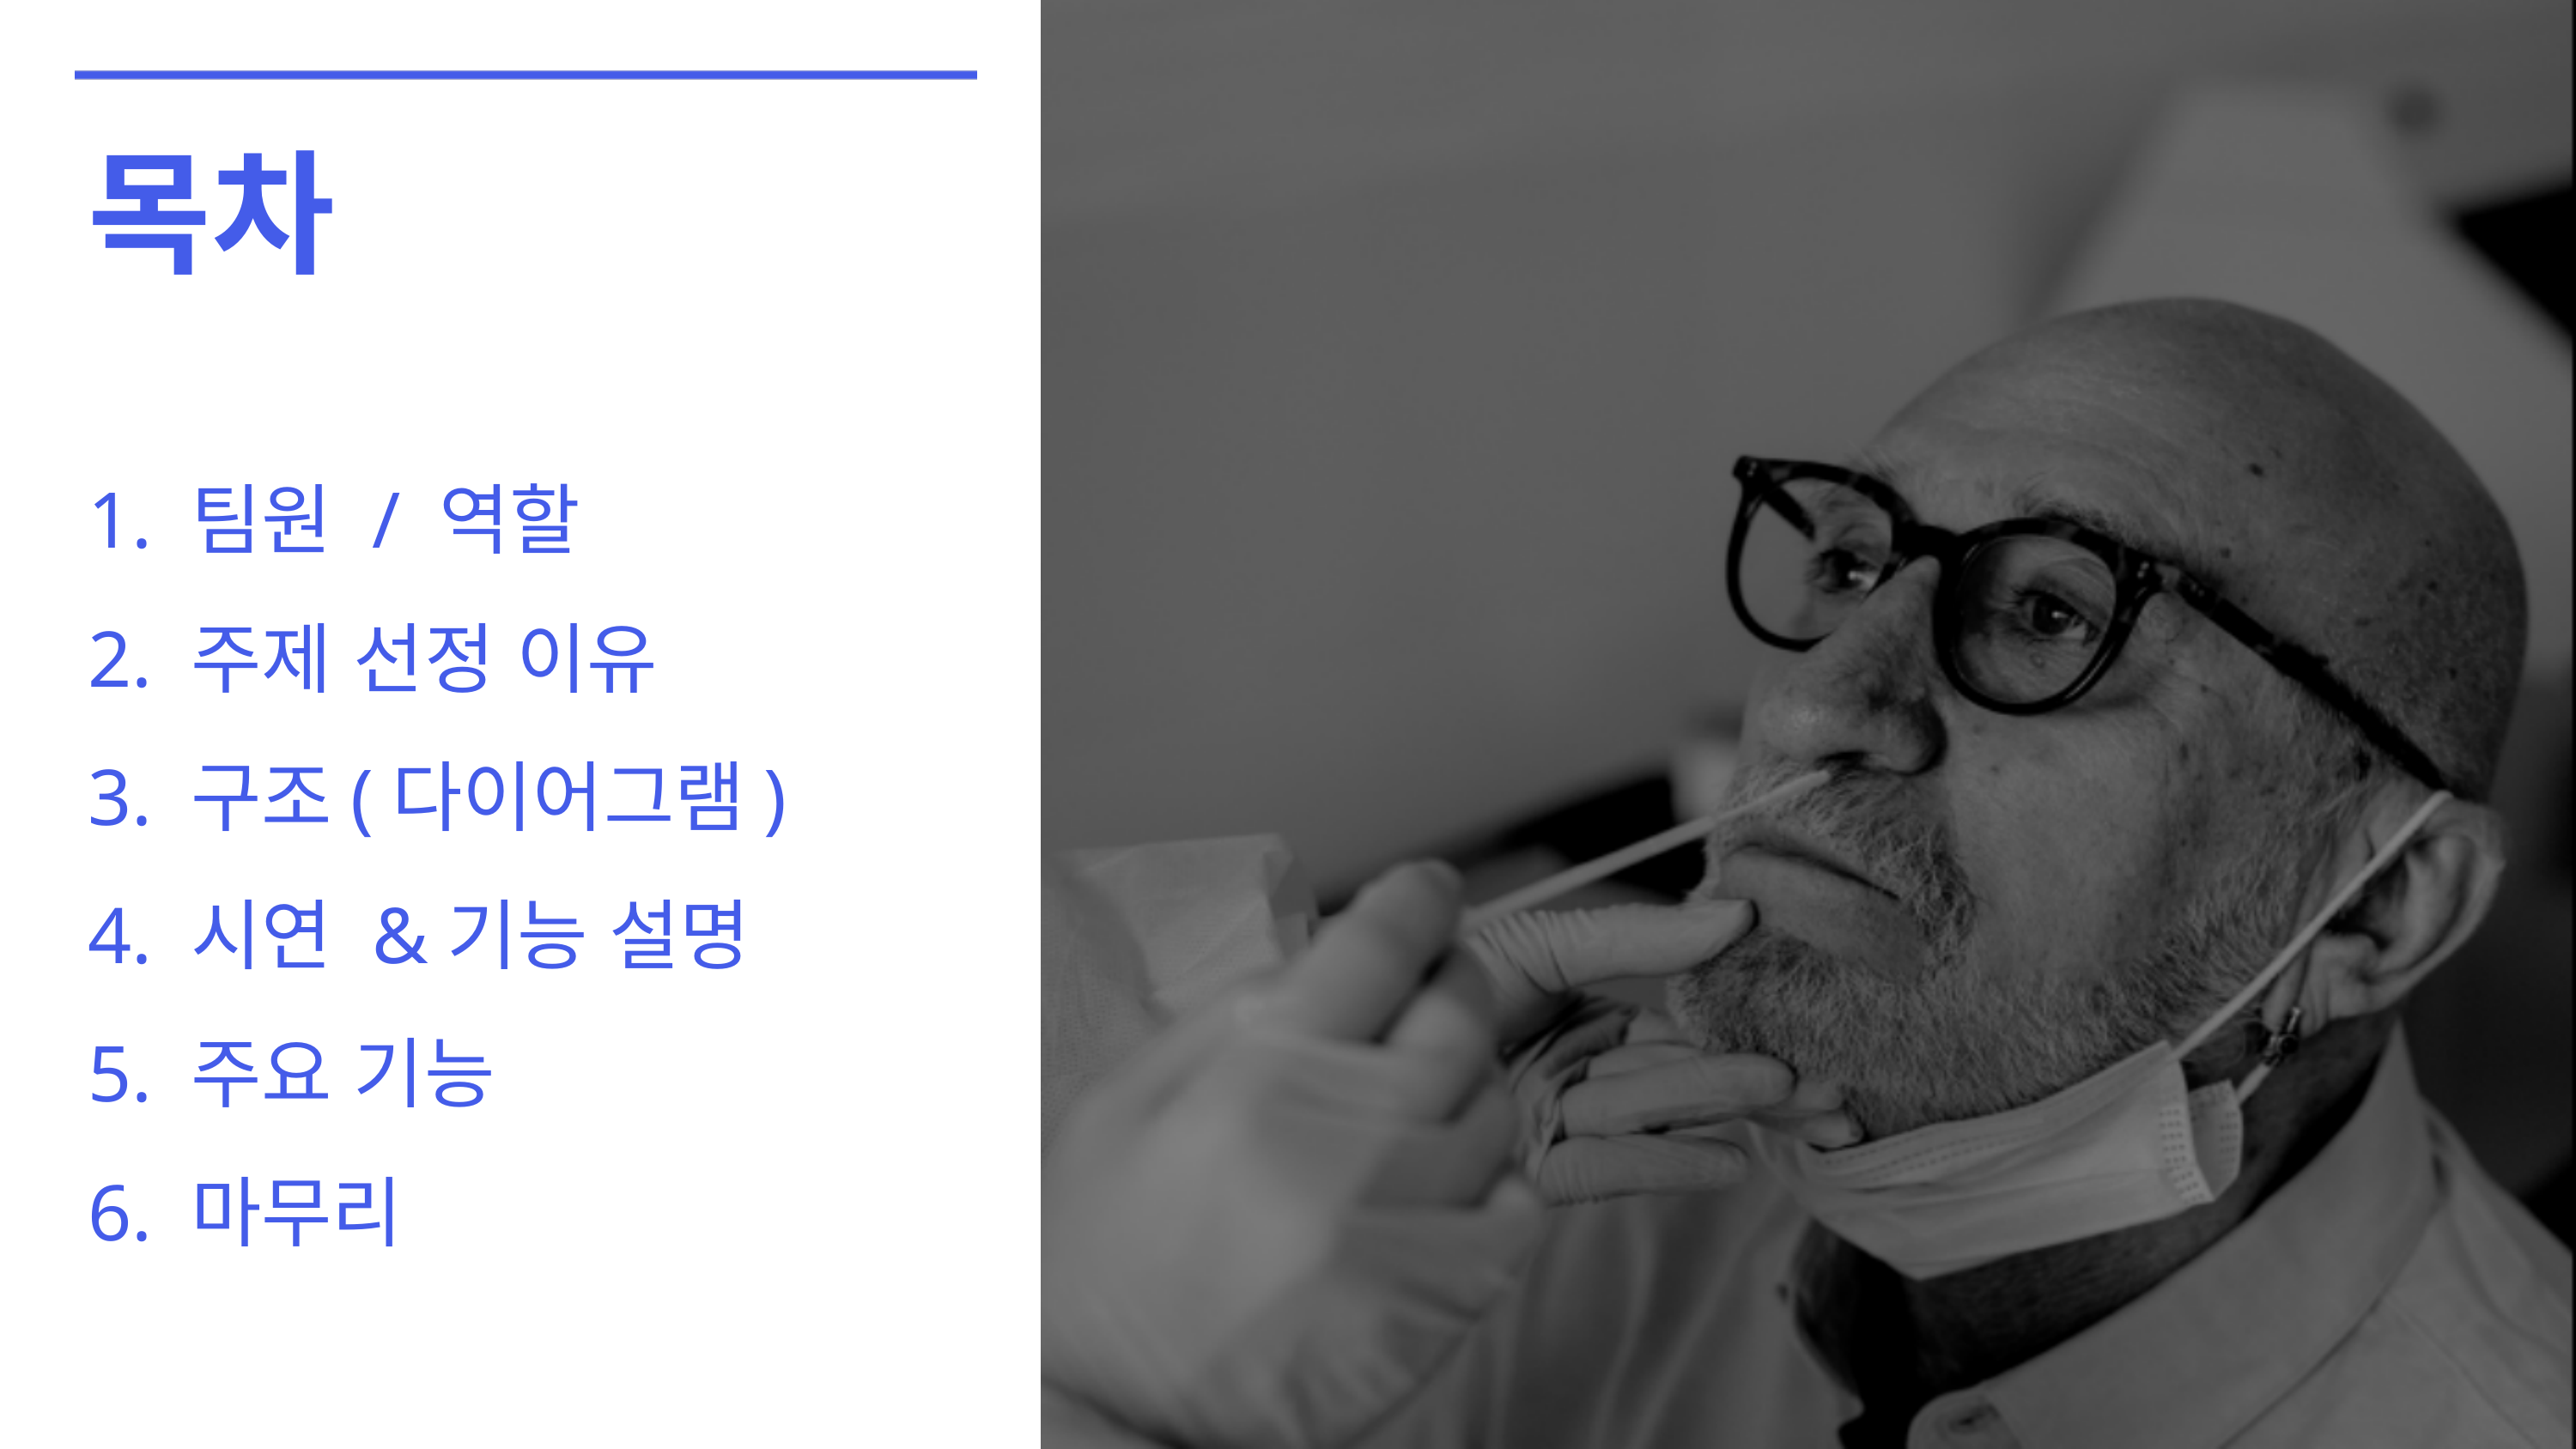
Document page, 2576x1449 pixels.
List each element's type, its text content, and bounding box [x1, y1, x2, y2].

picture [1041, 0, 2576, 1449]
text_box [75, 58, 977, 92]
text_box 목차 1. 팀원 / 역할 2. 주제 선정 이유 3. 구조(다이어그램) 4. 시연 &기능 설명 5. 주요 기능 6. 마무리 [75, 123, 1007, 1449]
